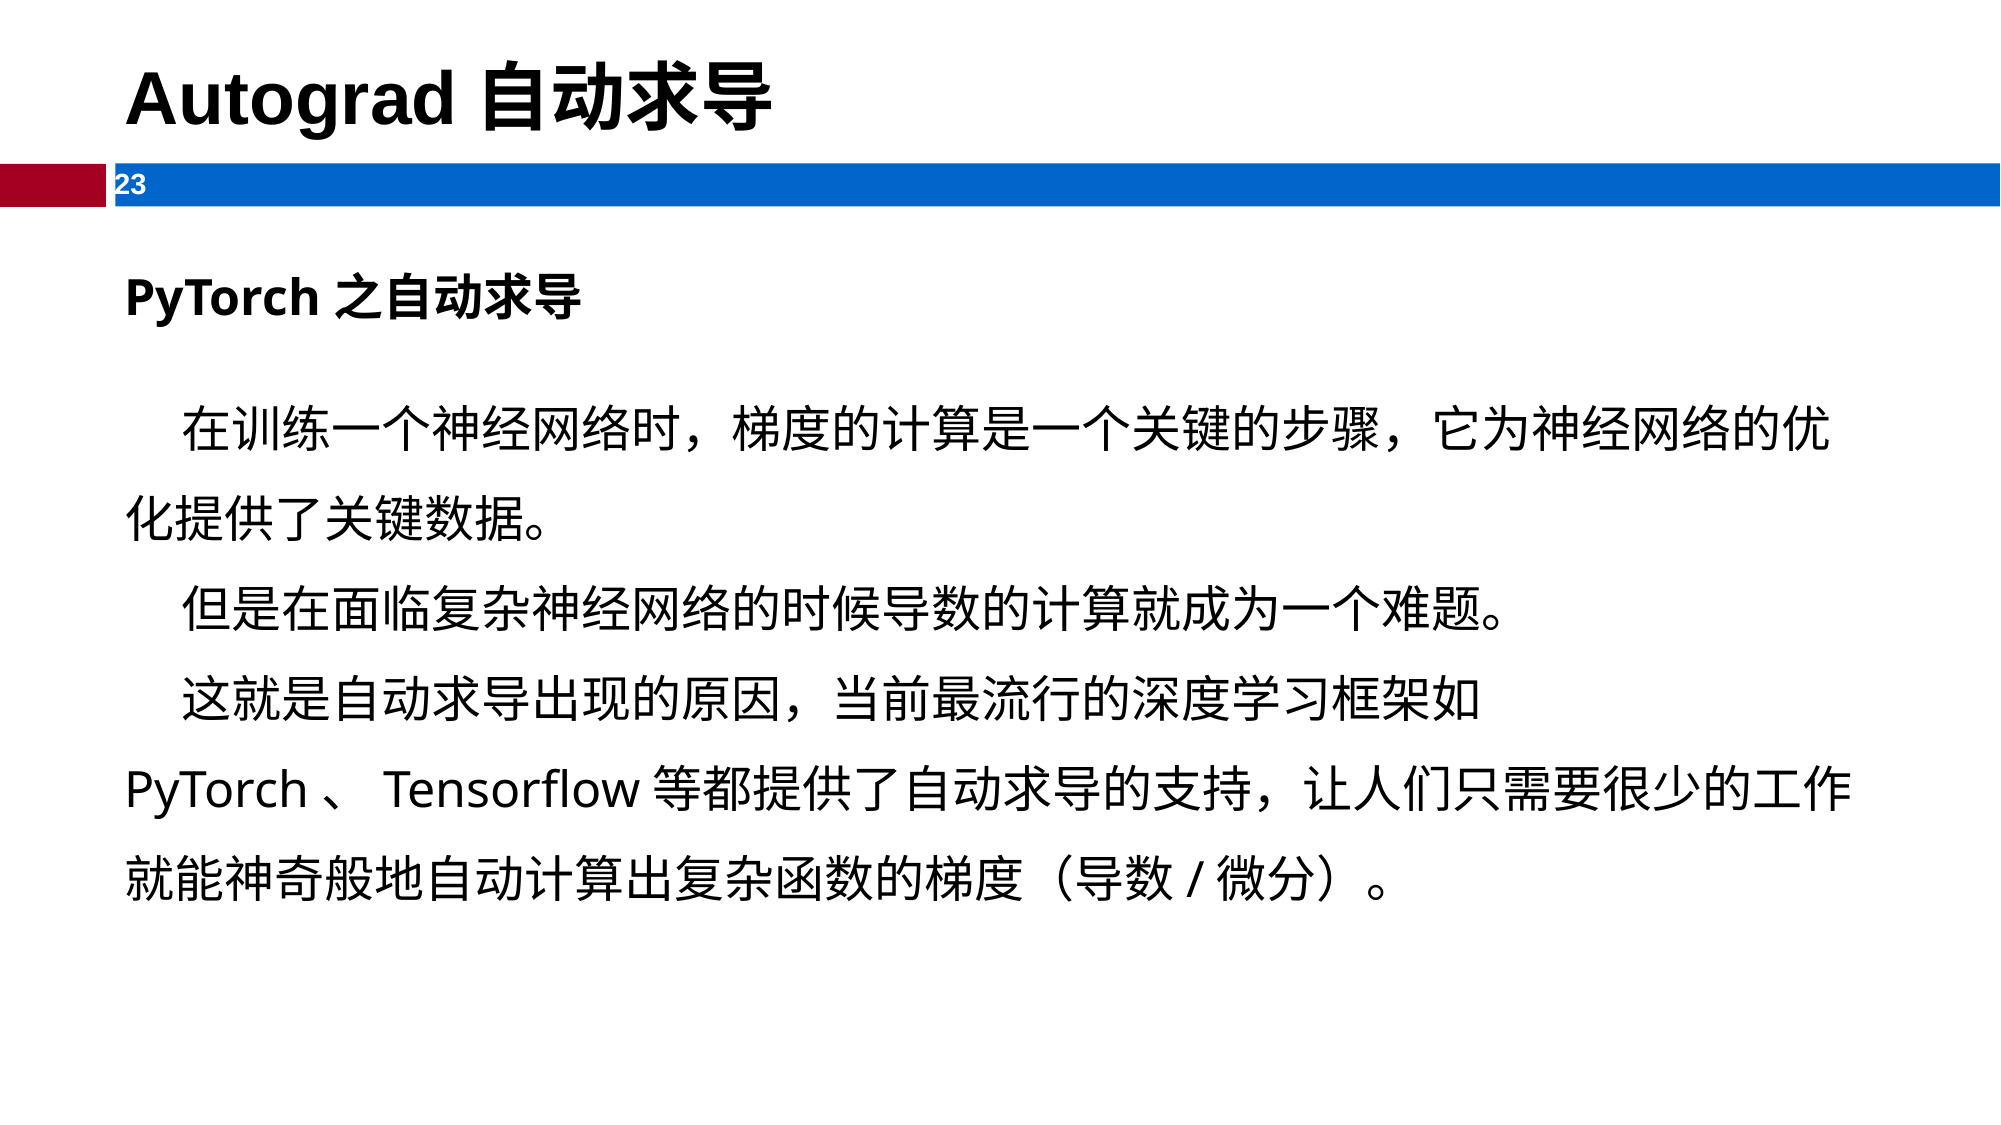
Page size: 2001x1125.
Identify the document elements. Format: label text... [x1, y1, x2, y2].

title Autograd自动求导 [109, 38, 2000, 150]
text_box 在训练一个神经网络时，梯度的计算是一个关键的步骤，它为神经网络的优化提供了关键数据。 但是在面临复杂神经网络的时候导数的计算就成为一个难题。 这就是自动求导出现的原因，当前最流行的深度学习框架如PyTorch、Tensorflow等都提供了自动求导的支持，让人们只需要很少的工作就能神奇般地自动计算出复杂函数的梯度（导数/微分）。 [109, 360, 1892, 916]
text_box PyTorch之自动求导 [109, 257, 634, 333]
